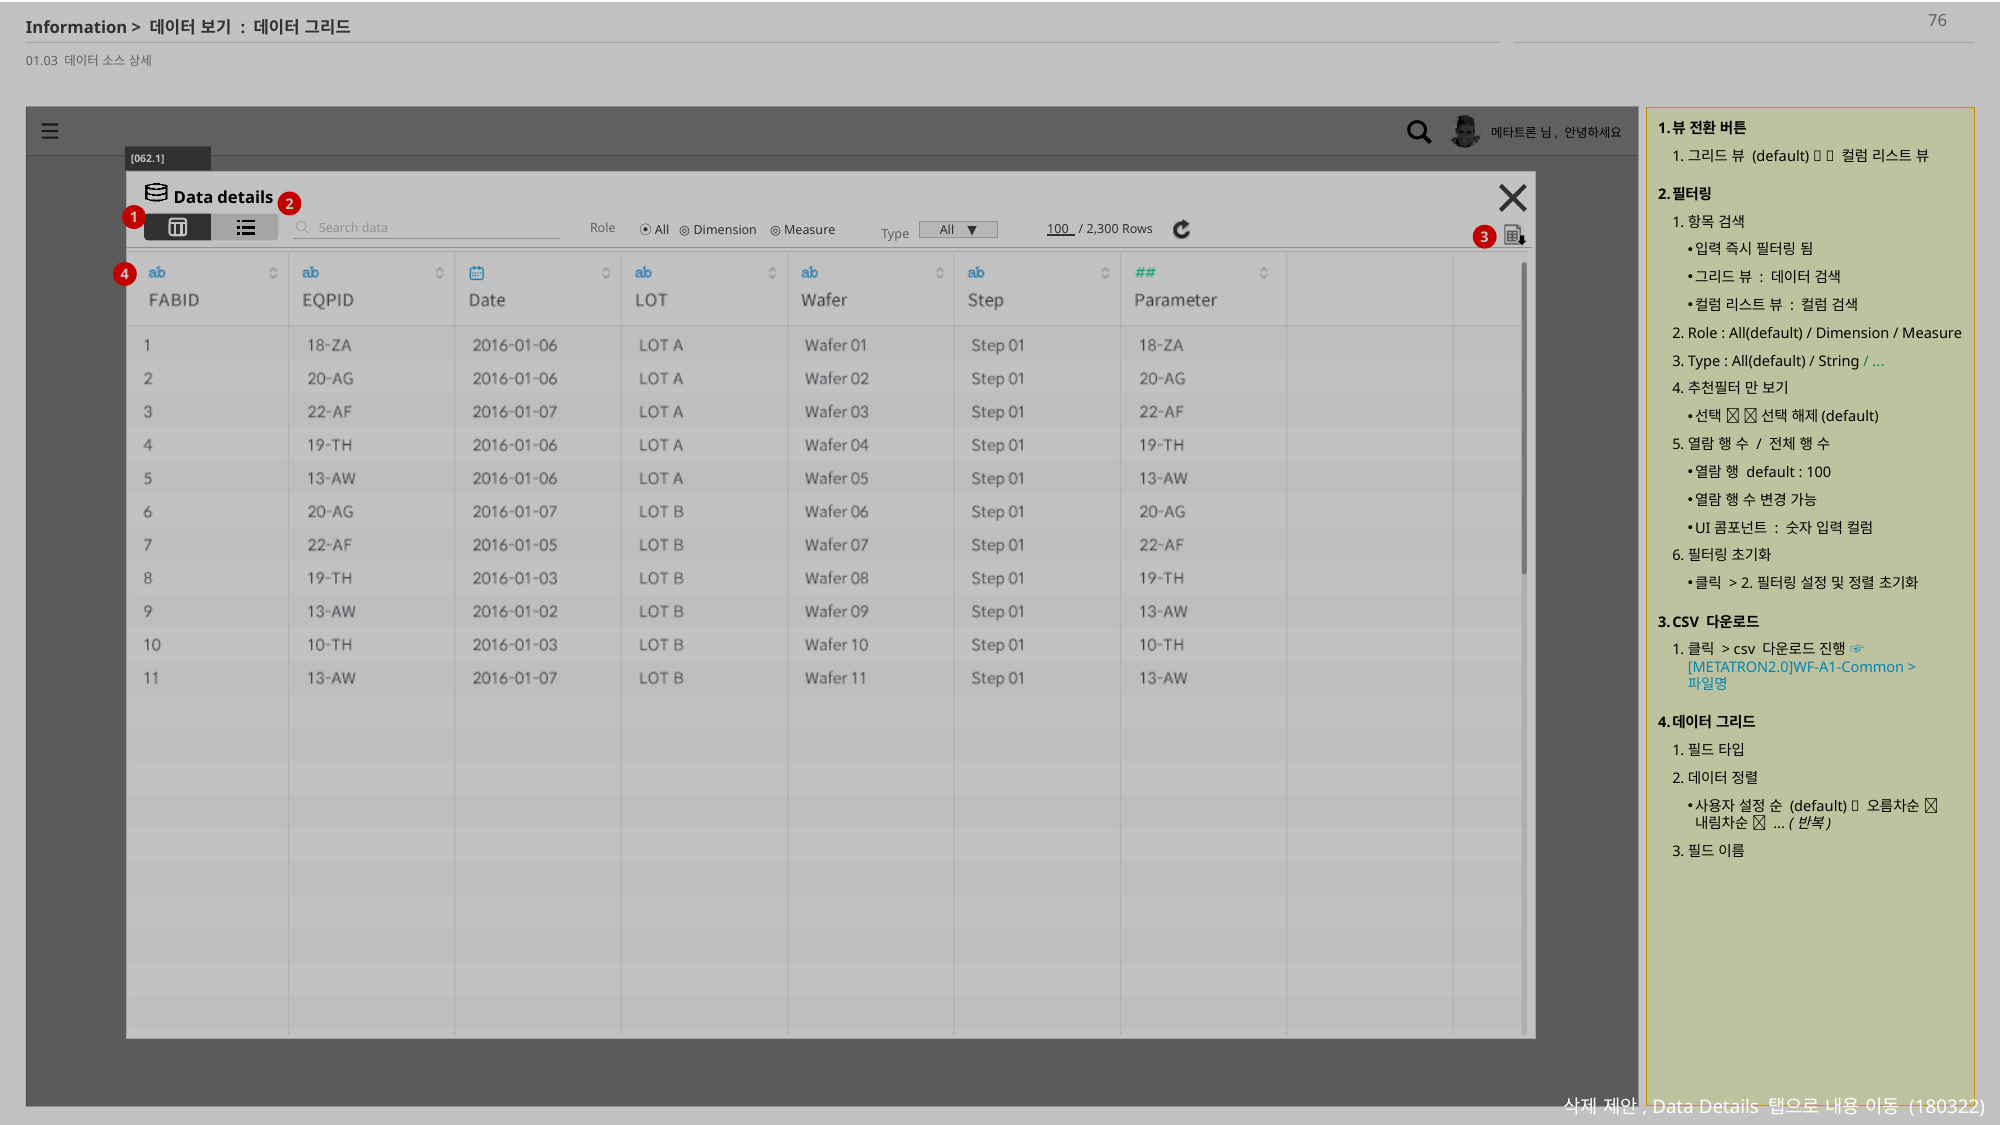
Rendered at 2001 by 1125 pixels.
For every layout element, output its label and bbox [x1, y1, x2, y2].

picture [144, 182, 168, 202]
picture [1172, 219, 1193, 240]
picture [129, 251, 1528, 1035]
text_box [0, 1, 2000, 1125]
slide_number [1901, 0, 1975, 43]
